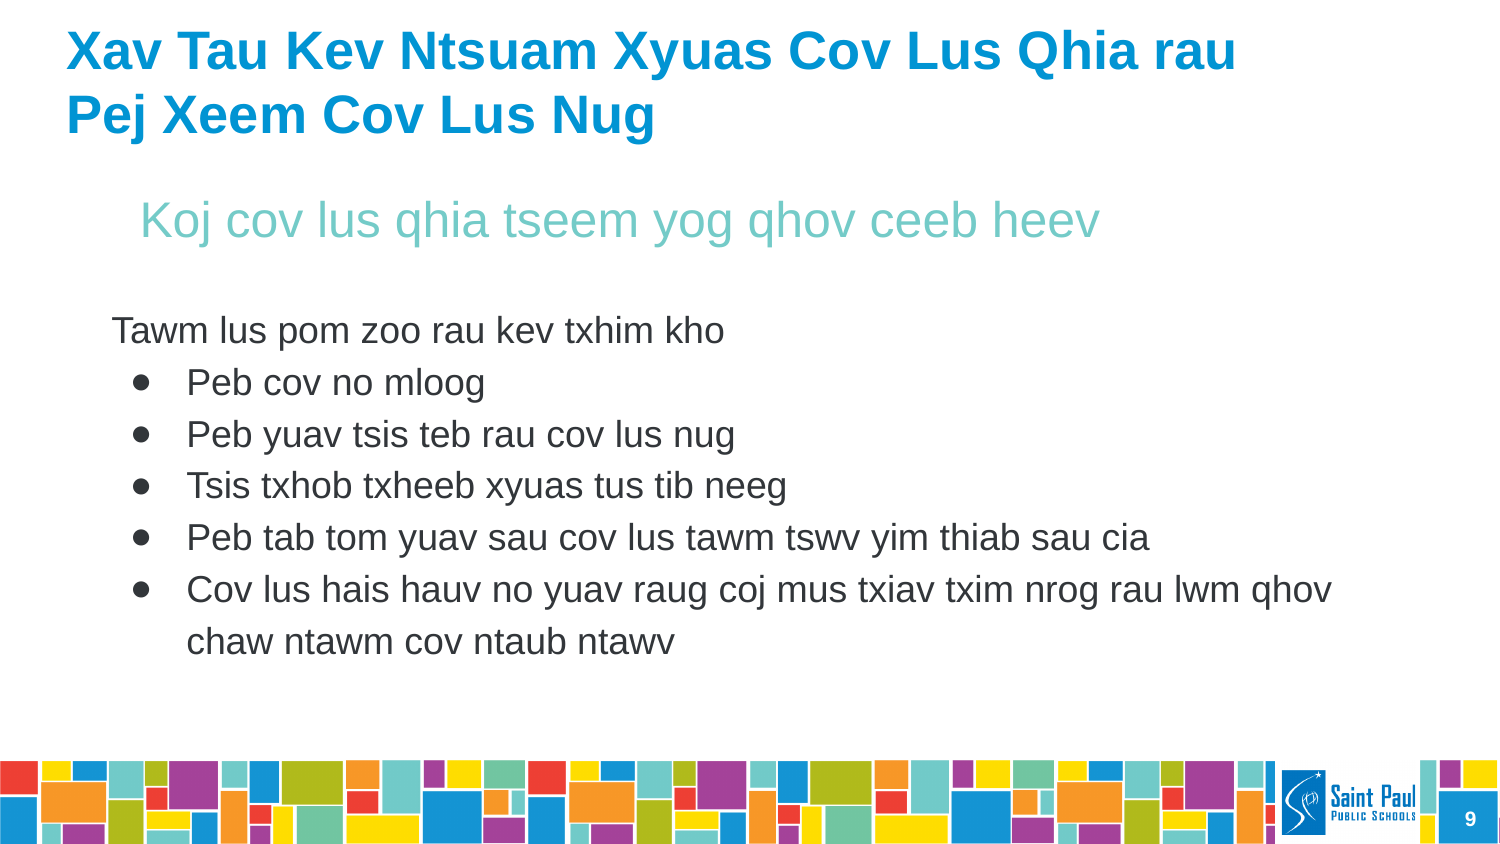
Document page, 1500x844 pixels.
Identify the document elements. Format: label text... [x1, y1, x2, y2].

picture [1055, 765, 1275, 844]
title Koj cov lus qhia tseem yog qhov ceeb heev [124, 183, 1281, 263]
text_box Xav Tau Kev Ntsuam Xyuas Cov Lus Qhia rau Pej Xeem Cov Lus Nug [51, 0, 1281, 160]
picture [0, 760, 525, 844]
title Tawm lus pom zoo rau kev txhim kho Peb cov no mloog Peb yuav tsis teb rau cov lus nug Tsis txhob txheeb xyuas tus tib neeg Peb tab tom yuav sau cov lus tawm tswv yim thiab sau cia Cov lus hais hauv no yuav raug coj mus txiav txim nrog rau lwm qhov chaw ntawm cov ntaub ntawv [96, 284, 1404, 765]
picture [1281, 760, 1416, 844]
picture [528, 765, 1054, 844]
picture [1421, 760, 1500, 844]
